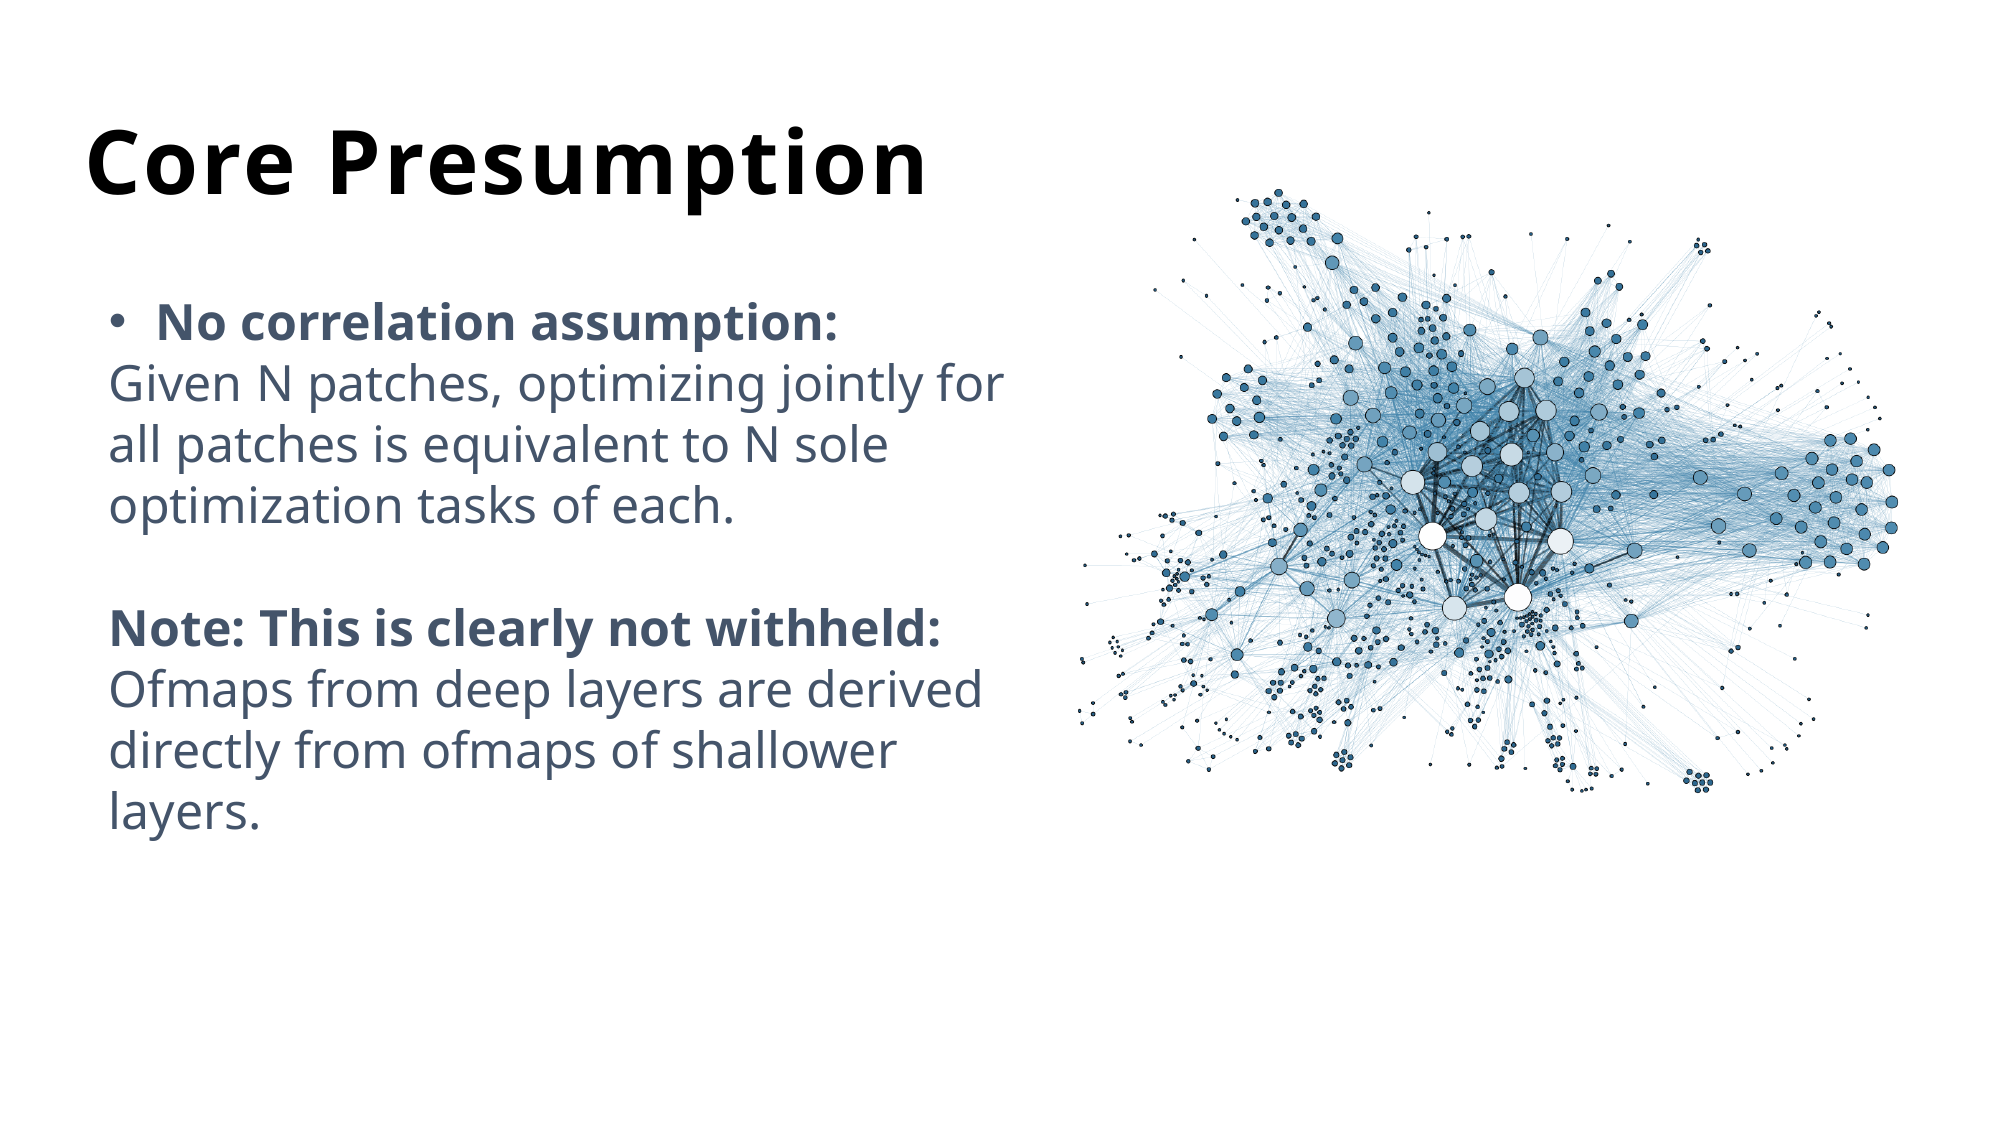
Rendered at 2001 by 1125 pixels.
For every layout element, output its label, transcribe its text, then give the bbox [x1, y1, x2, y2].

text_box Core Presumption [69, 93, 1015, 220]
picture [1063, 174, 1913, 808]
text_box No correlation assumption: Given N patches, optimizing jointly for all patches is equivalent to N sole optimization tasks of each. Note: This is clearly not withheld: Ofmaps from deep layers are derived directly from ofmaps of shallower layers. [94, 282, 1039, 908]
